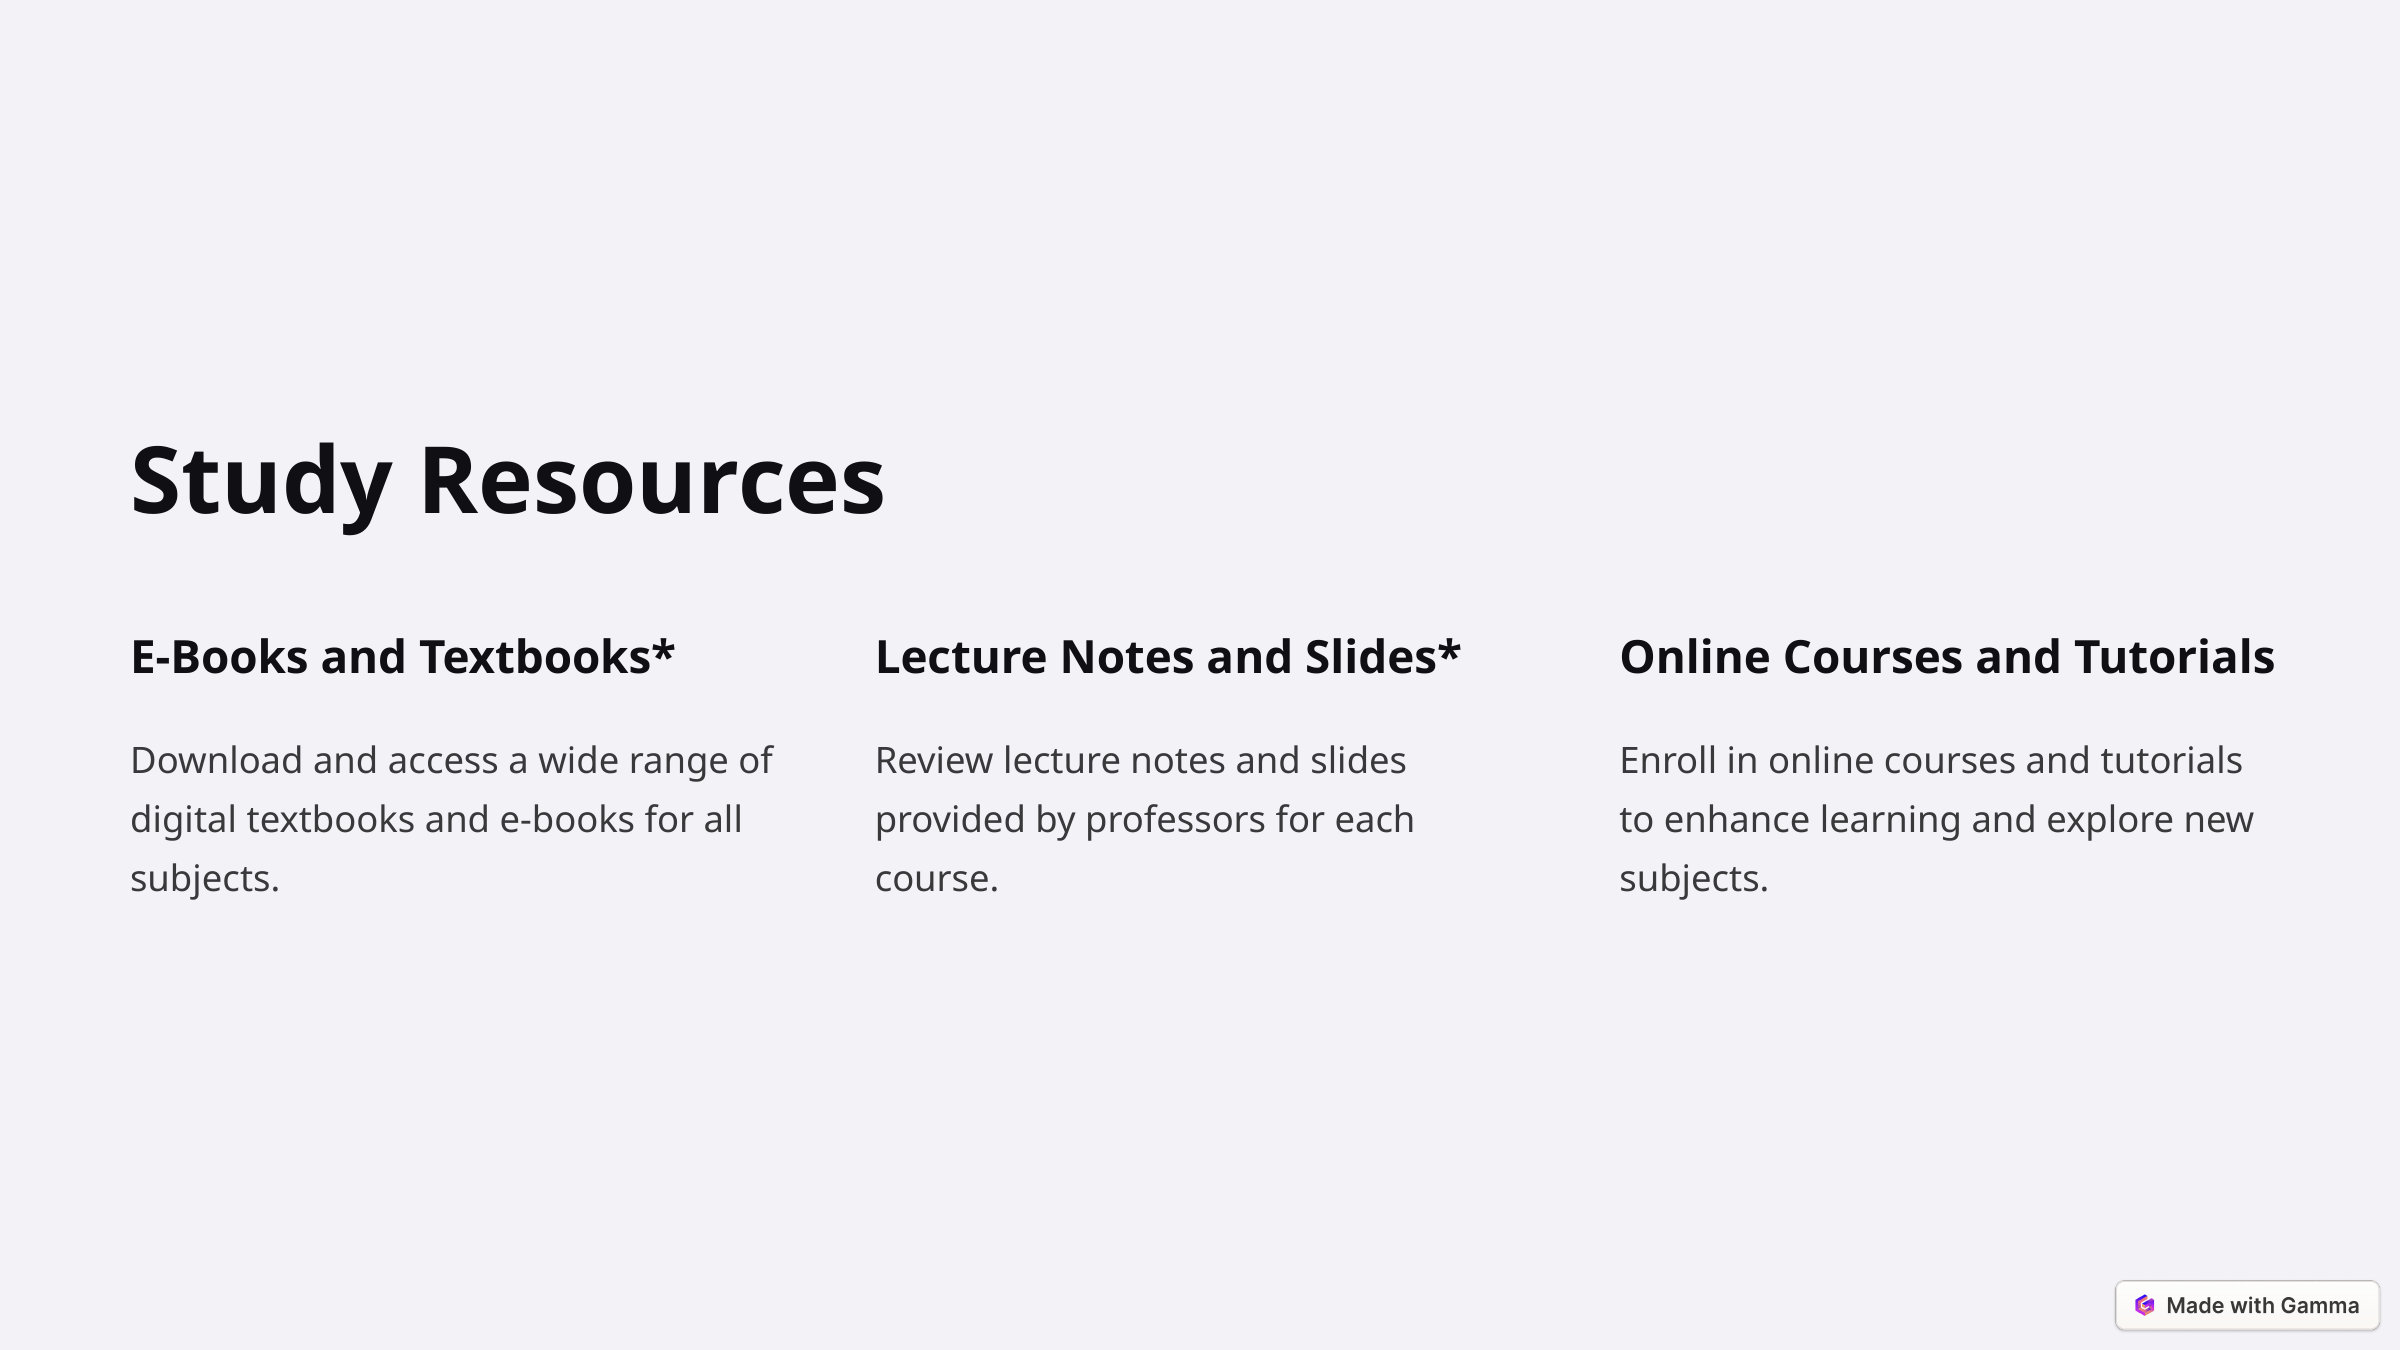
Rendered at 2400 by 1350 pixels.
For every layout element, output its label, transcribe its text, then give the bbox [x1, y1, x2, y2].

picture [2106, 1271, 2389, 1339]
text_box E-Books and Textbooks* [130, 625, 659, 684]
text_box Enroll in online courses and tutorials to enhance learning and explore new subjects. [1619, 721, 2272, 900]
text_box Review lecture notes and slides provided by professors for each course. [874, 721, 1528, 900]
text_box Online Courses and Tutorials [1619, 625, 2249, 684]
text_box Lecture Notes and Slides* [874, 625, 1423, 684]
text_box Study Resources [130, 416, 1061, 533]
text_box Download and access a wide range of digital textbooks and e-books for all subjects. [130, 721, 783, 900]
